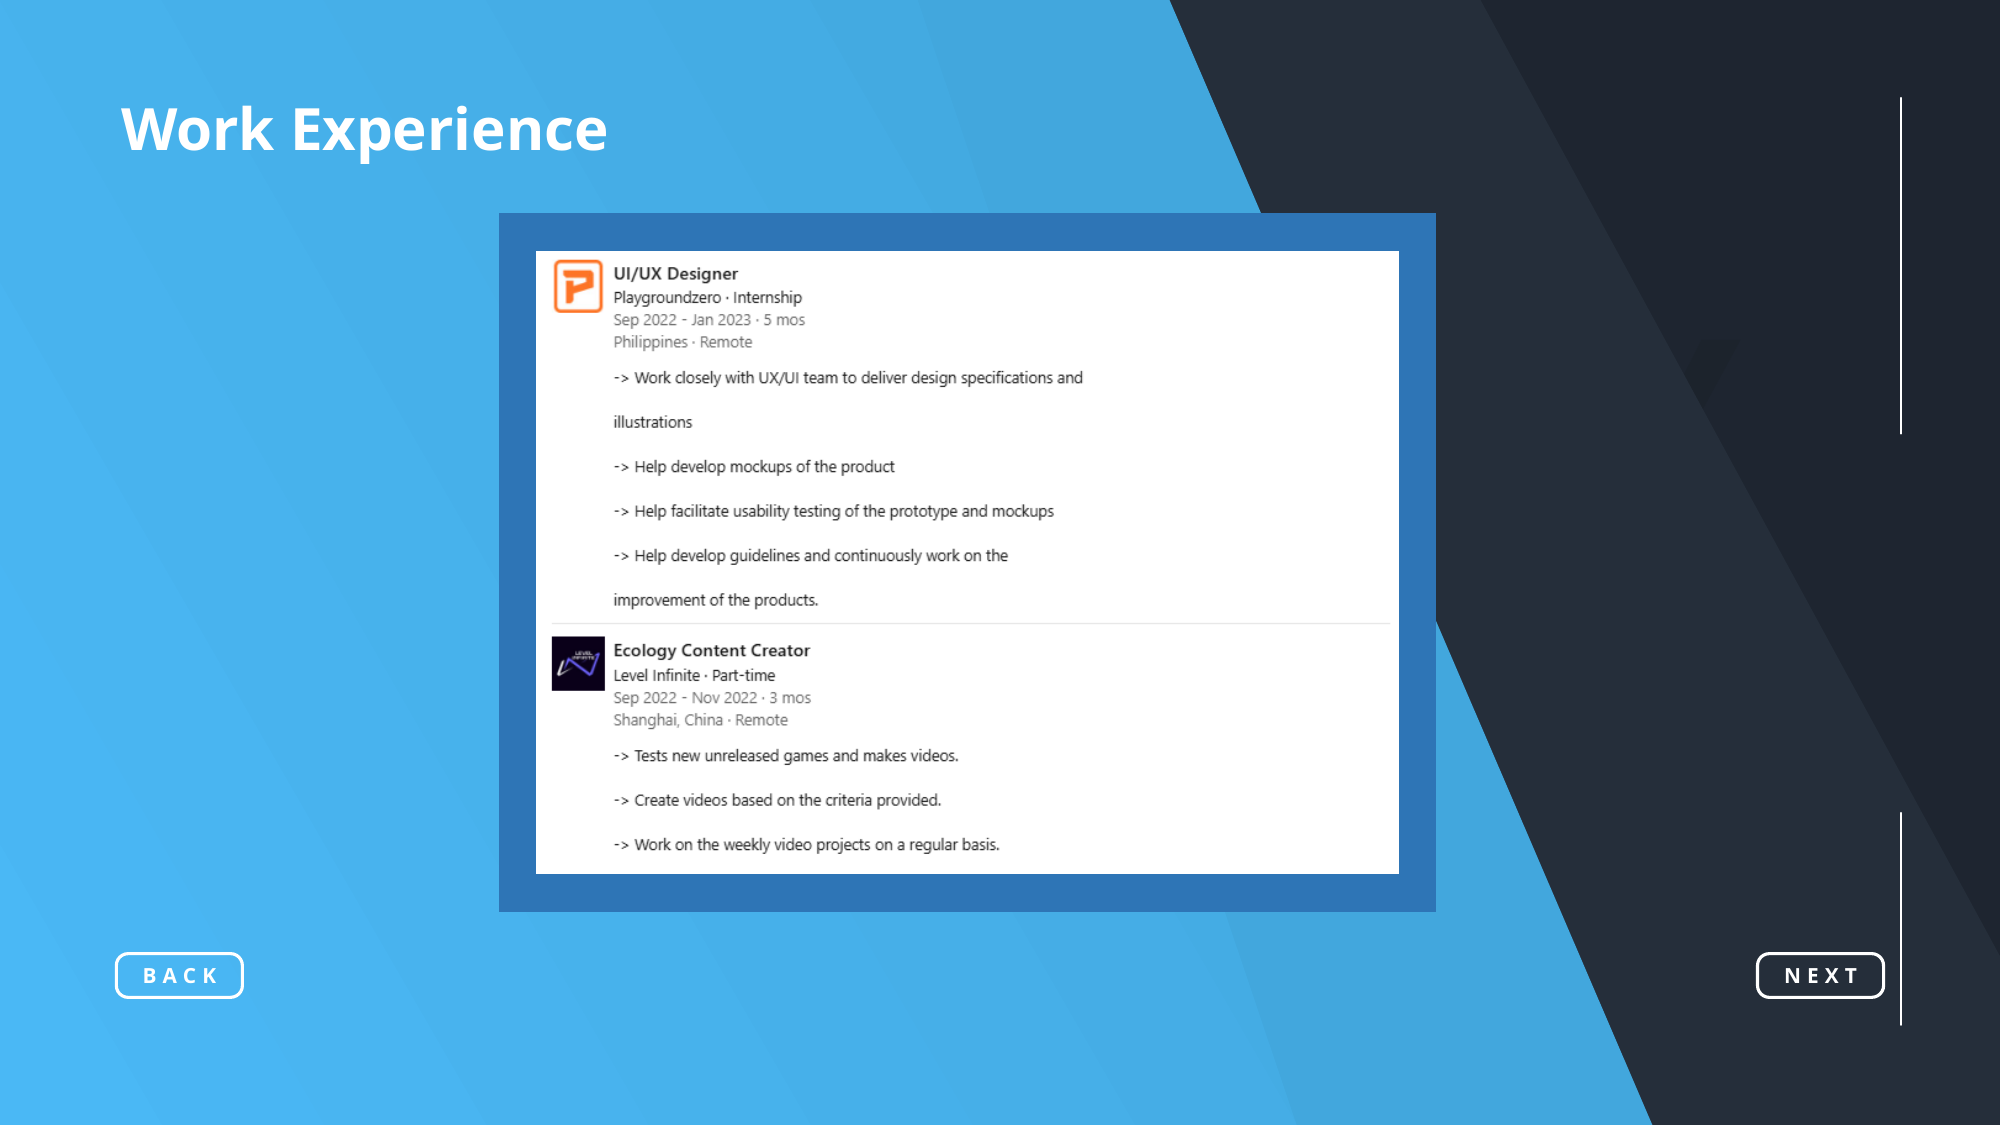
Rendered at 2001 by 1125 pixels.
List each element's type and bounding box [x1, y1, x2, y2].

text_box [0, 0, 2000, 1125]
picture [536, 250, 1399, 875]
